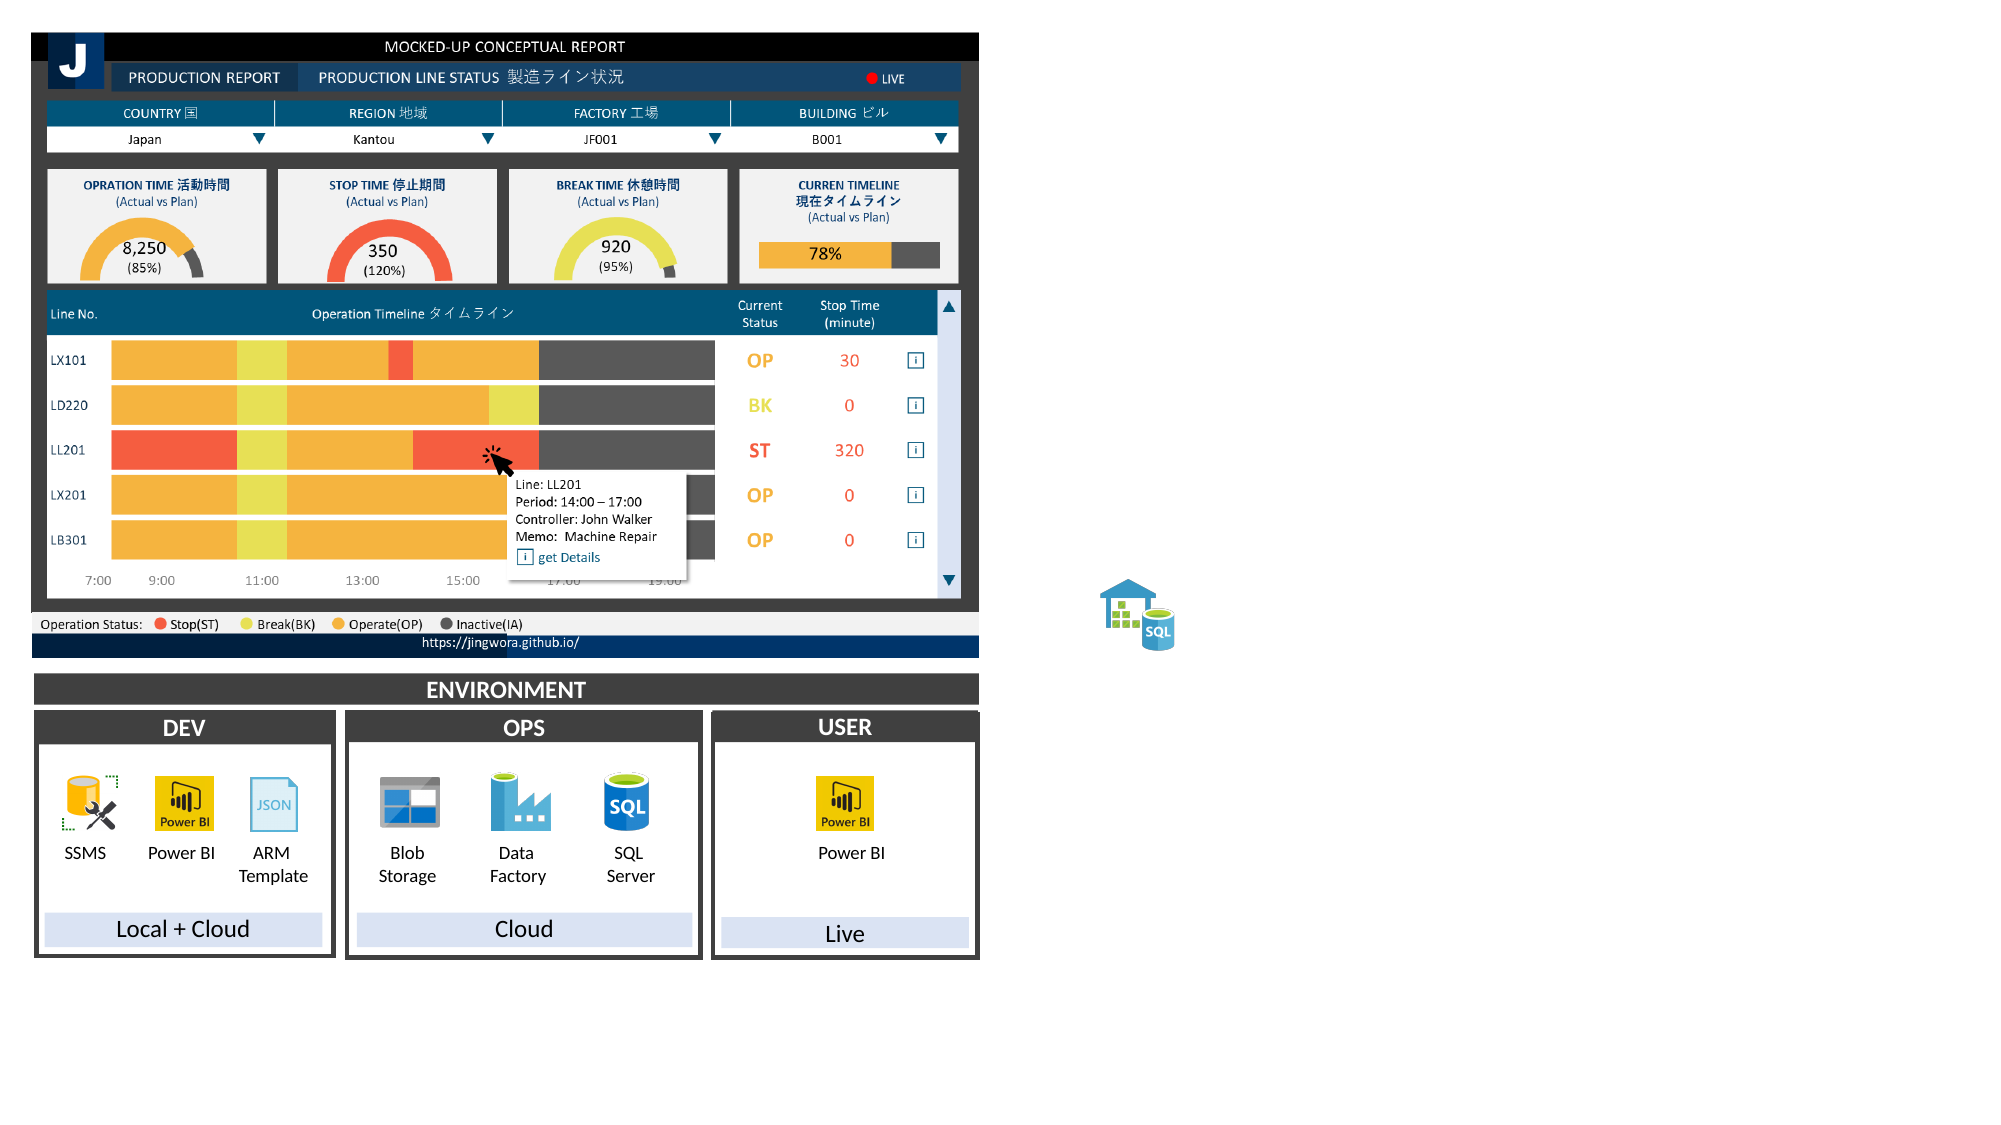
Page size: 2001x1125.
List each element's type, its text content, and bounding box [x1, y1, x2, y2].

text_box [712, 743, 978, 959]
text_box Power BI [135, 840, 229, 879]
text_box [35, 711, 334, 957]
text_box Data Factory [483, 841, 554, 892]
text_box SSMS [42, 840, 128, 879]
text_box [346, 711, 701, 958]
text_box ARM Template [225, 841, 323, 892]
text_box SQL Server [596, 841, 666, 892]
picture [246, 777, 301, 832]
text_box Local + Cloud [44, 912, 323, 948]
text_box USER [712, 710, 978, 743]
picture [1097, 576, 1176, 655]
picture [816, 776, 874, 831]
picture [491, 772, 551, 831]
picture [597, 772, 656, 831]
picture [380, 772, 440, 831]
picture [155, 776, 214, 831]
text_box DEV [35, 711, 333, 745]
picture [31, 31, 979, 660]
text_box Cloud [356, 912, 693, 948]
text_box Blob Storage [368, 840, 447, 900]
text_box Live [721, 917, 969, 949]
text_box Power BI [790, 840, 914, 879]
text_box ENVIRONMENT [34, 673, 979, 705]
text_box OPS [348, 711, 701, 743]
picture [62, 775, 118, 831]
